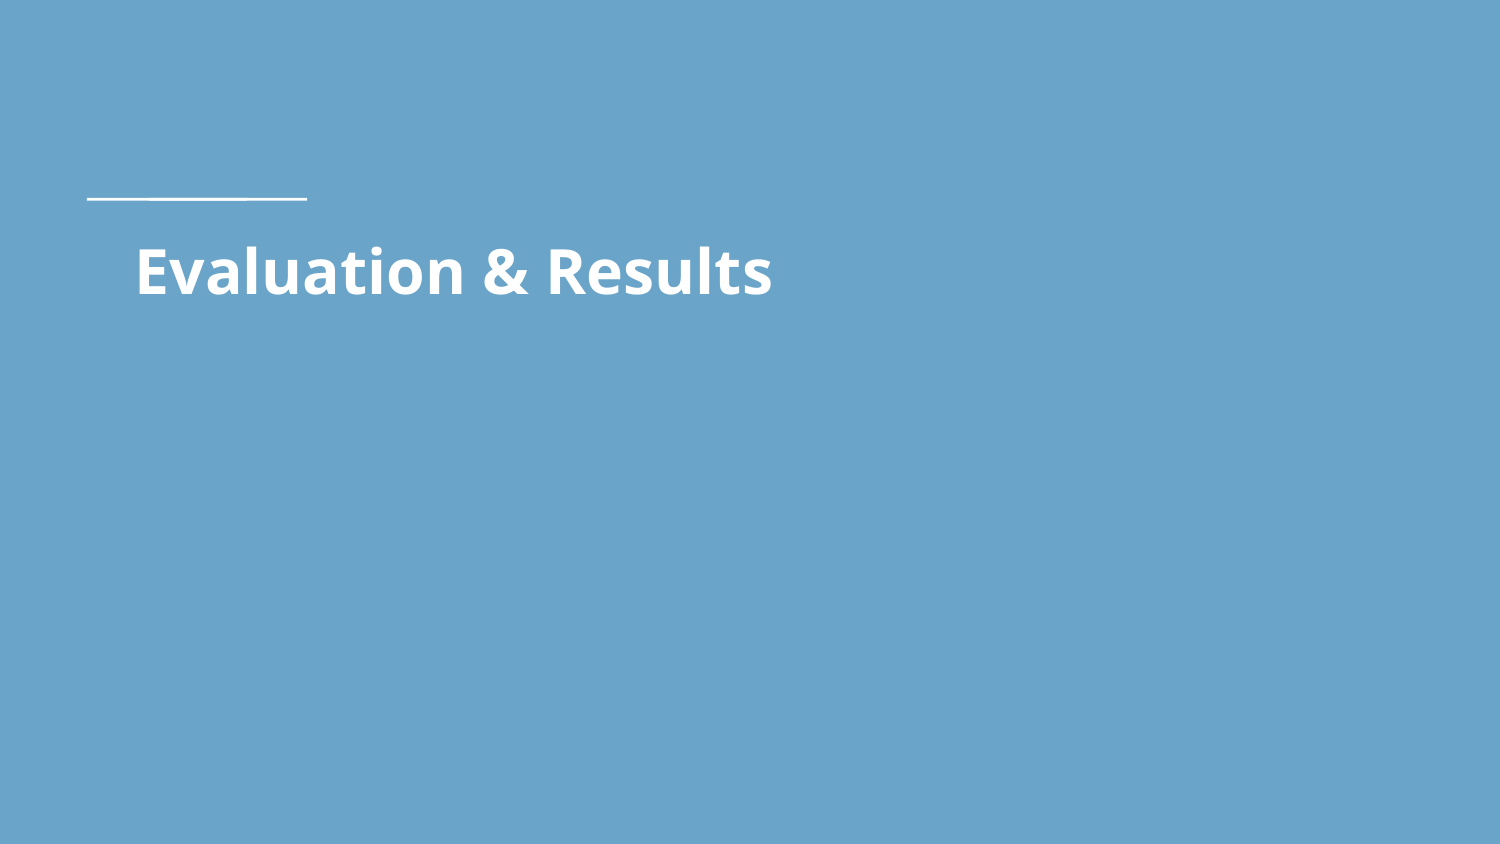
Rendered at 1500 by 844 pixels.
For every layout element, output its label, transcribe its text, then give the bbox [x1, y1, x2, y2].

title Evaluation & Results [119, 216, 818, 466]
